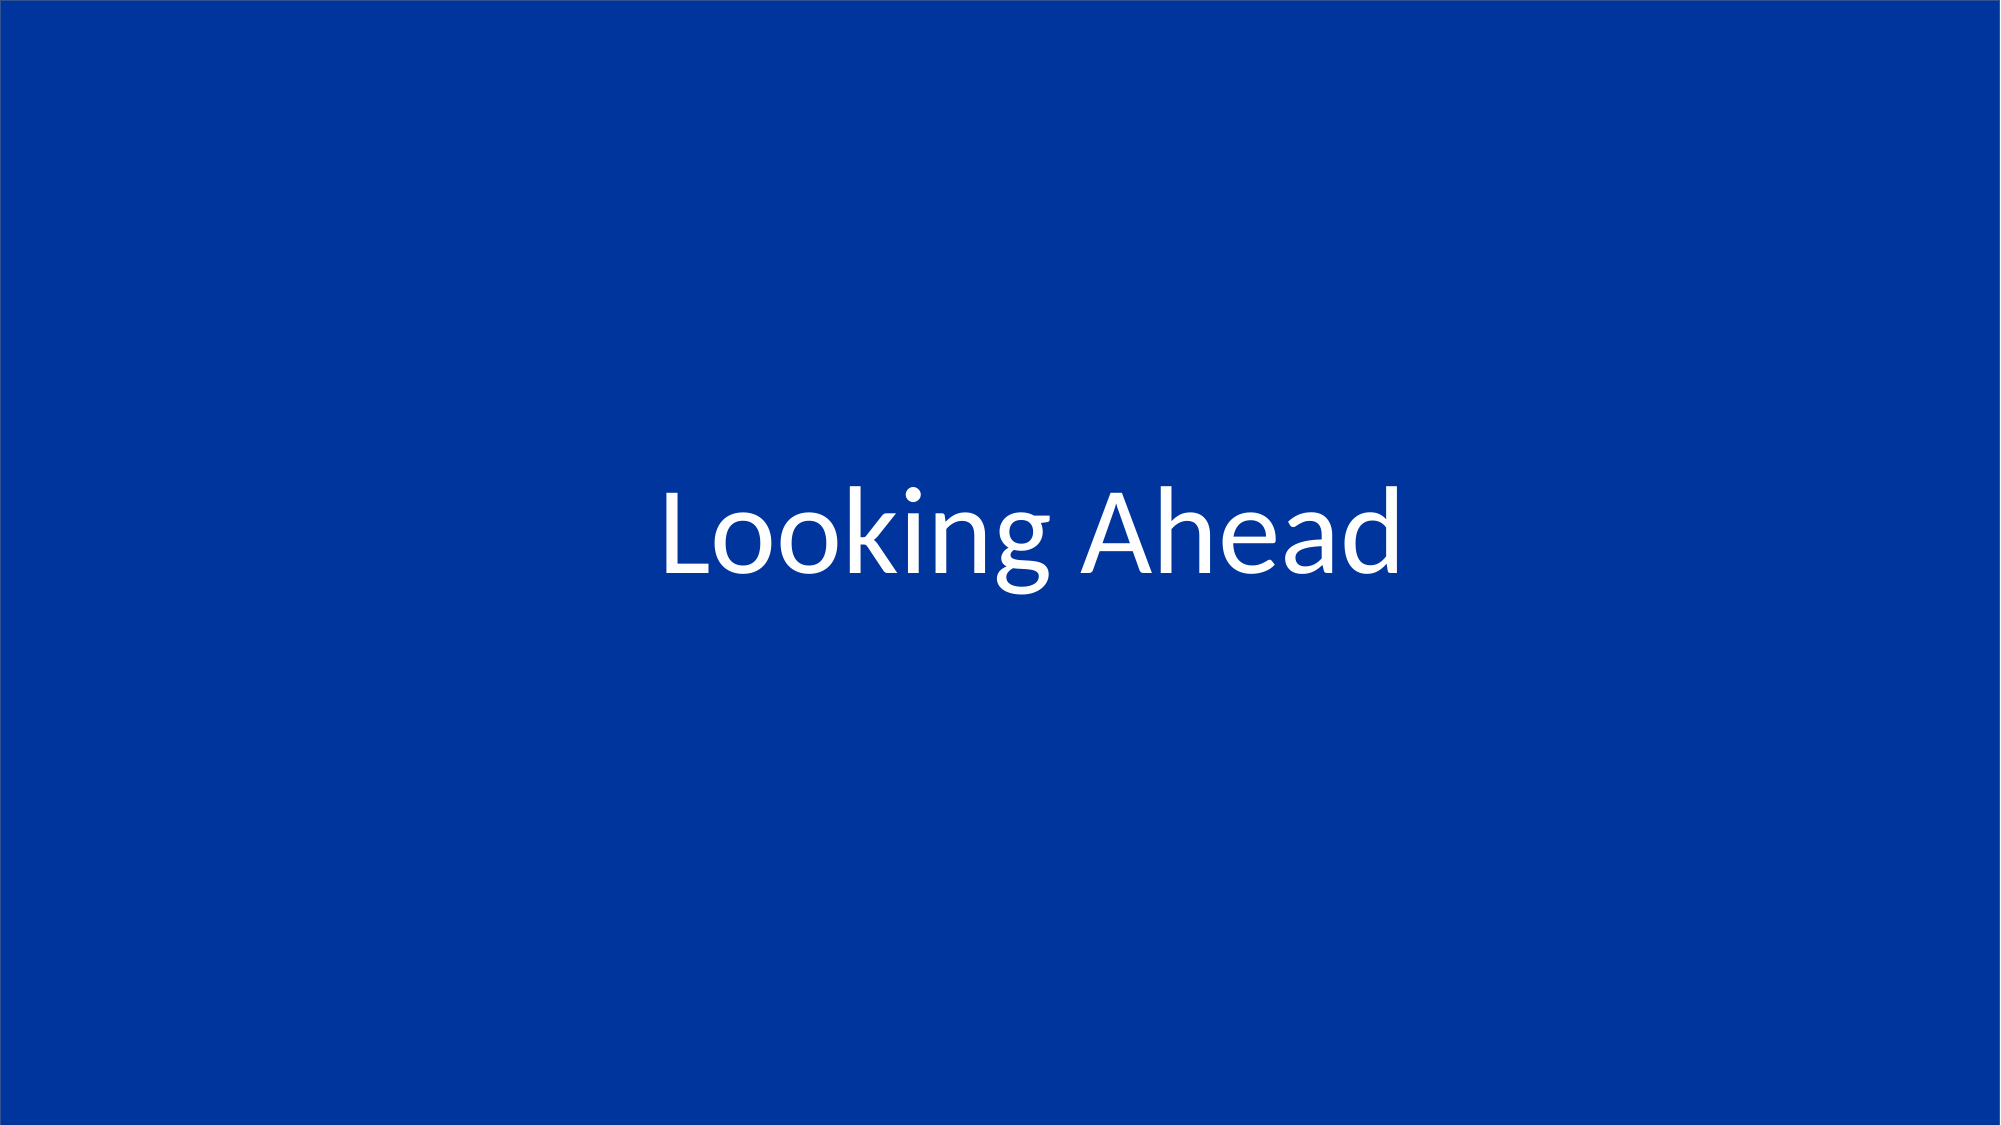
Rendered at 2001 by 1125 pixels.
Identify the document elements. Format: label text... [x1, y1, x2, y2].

text_box Looking Ahead [643, 440, 1487, 606]
text_box [0, 0, 2000, 1125]
